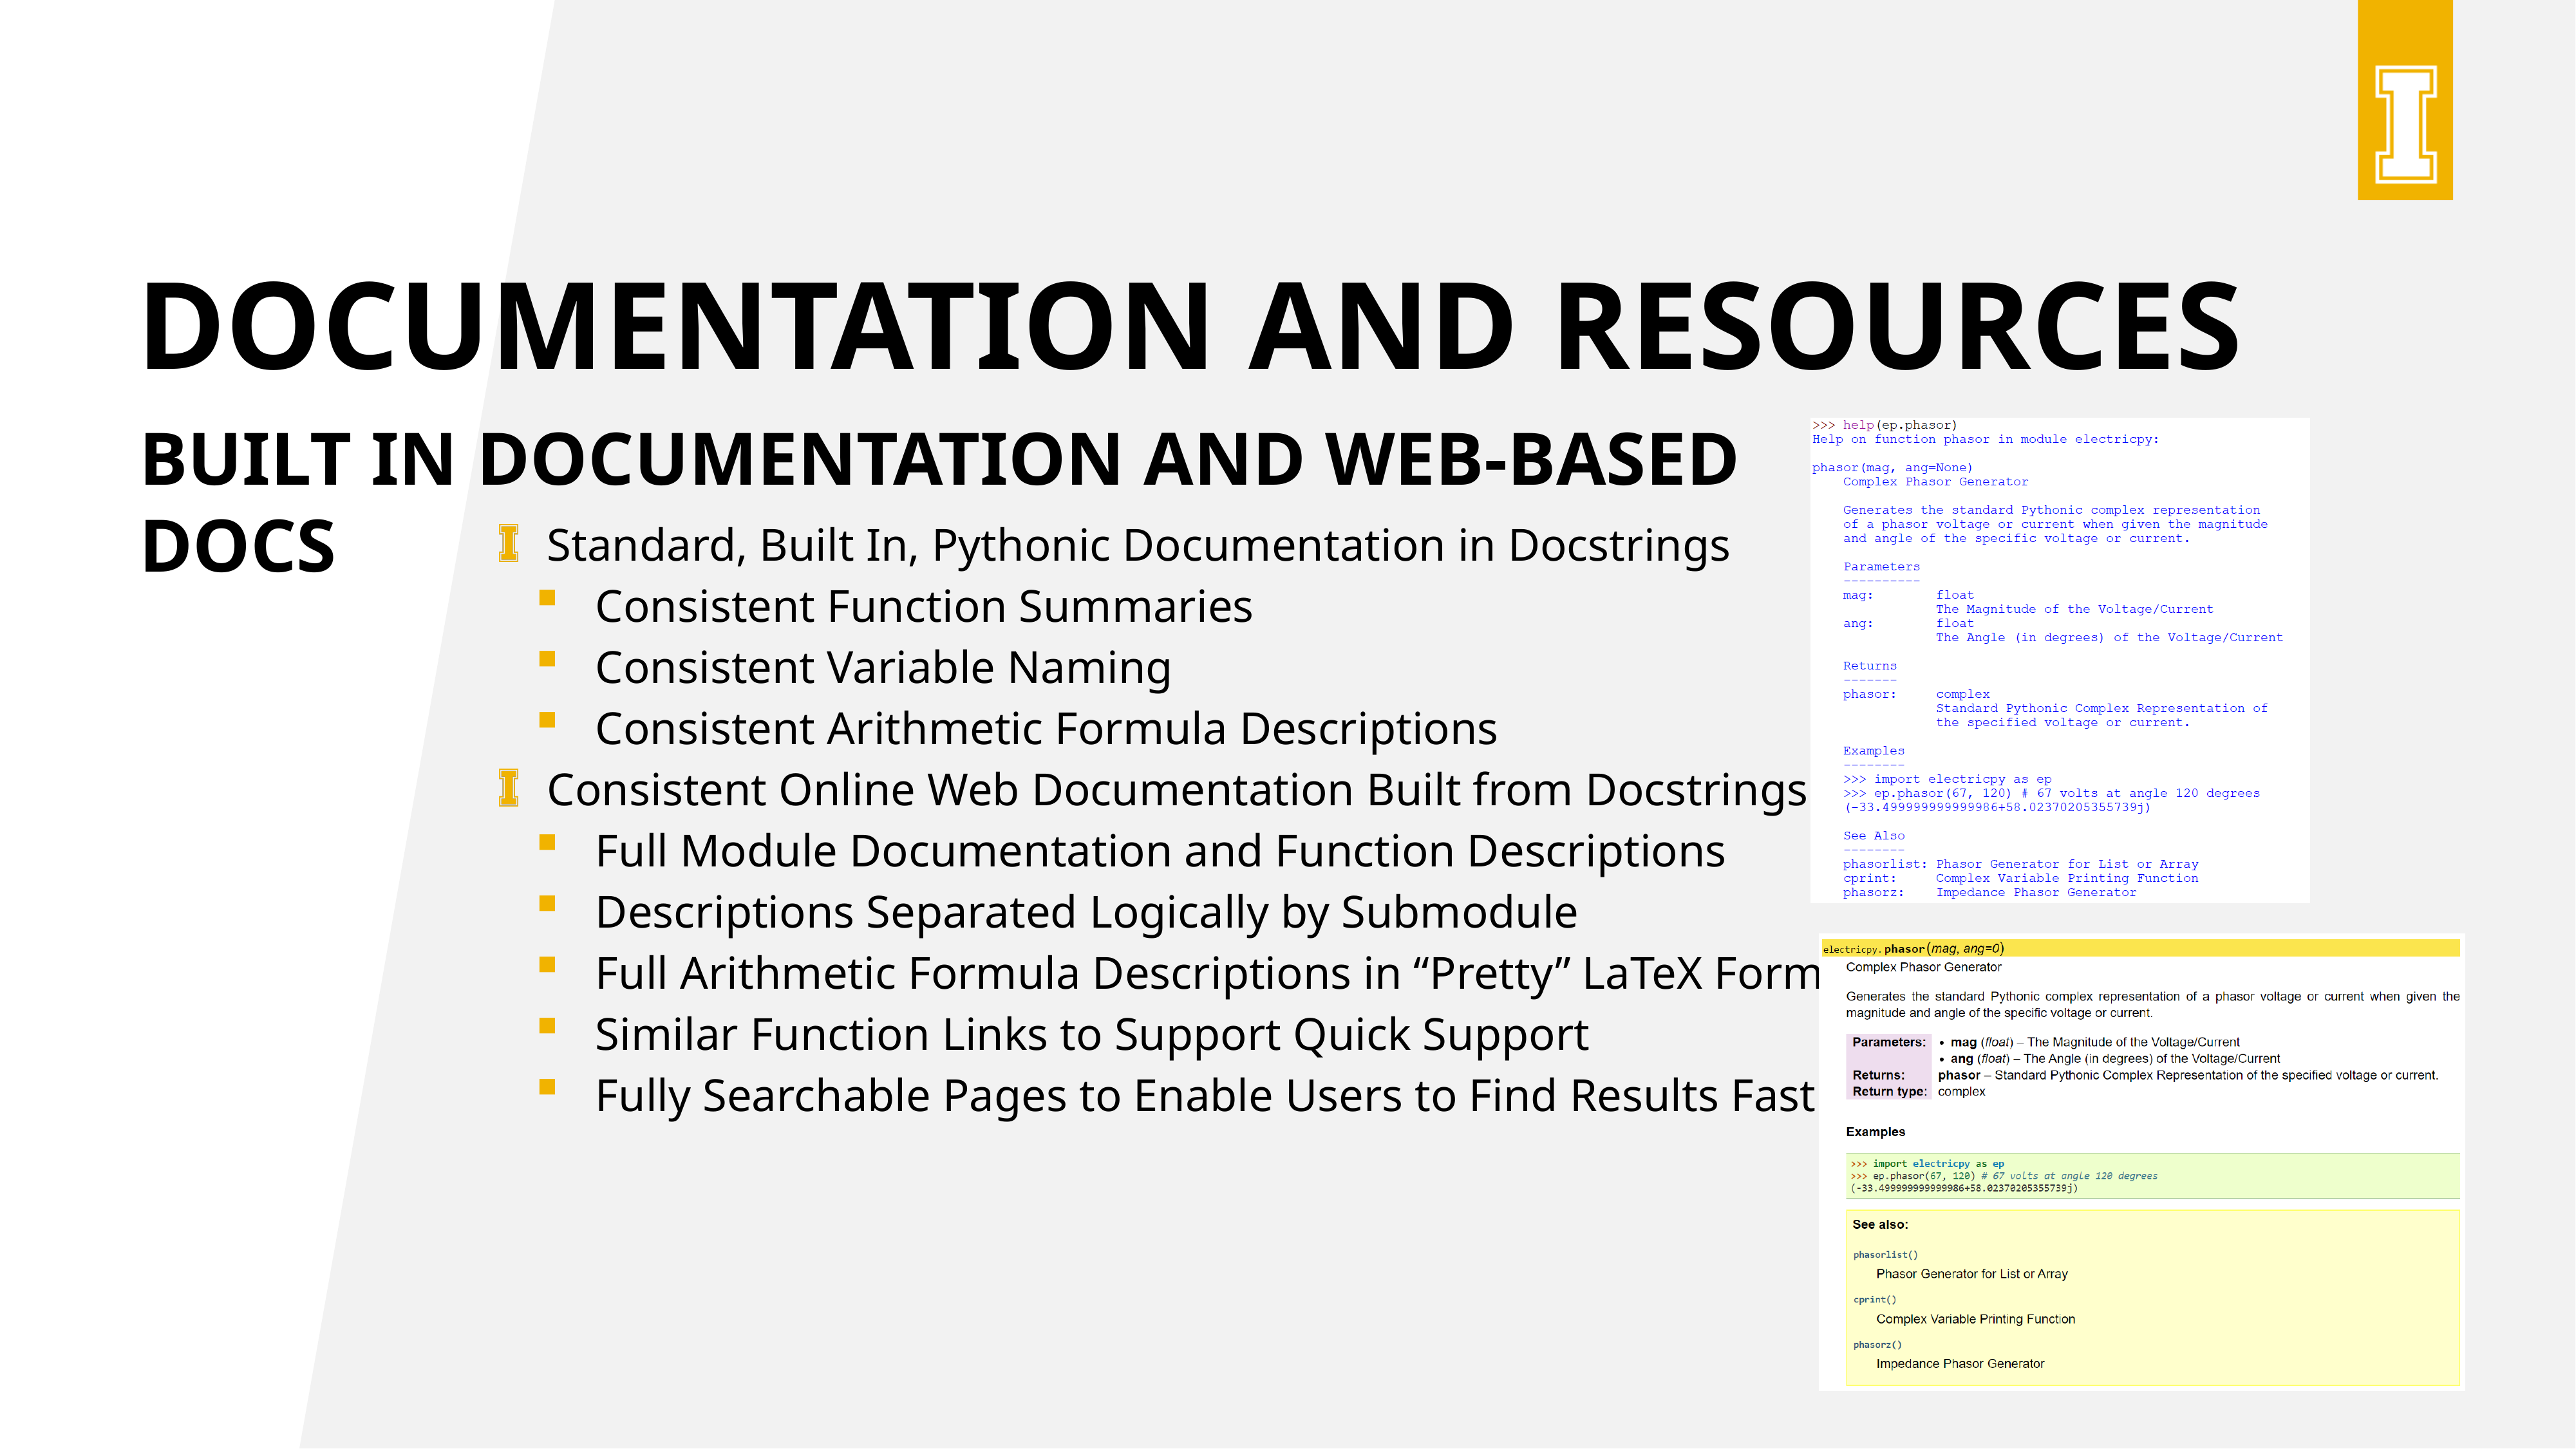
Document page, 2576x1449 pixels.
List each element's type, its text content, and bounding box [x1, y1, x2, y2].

text_box Standard, Built In, Pythonic Documentation in Docstrings Consistent Function Summaries Consistent Variable Naming Consistent Arithmetic Formula Descriptions Consistent Online Web Documentation Built from Docstrings Full Module Documentation and Function Descriptions Descriptions Separated Logically by Submodule Full Arithmetic Formula Descriptions in “Pretty” LaTeX Format Similar Function Links to Support Quick Support Fully Searchable Pages to Enable Users to Find Results Fast [499, 516, 2142, 1120]
title Documentation and resources [136, 266, 2358, 395]
picture [499, 524, 518, 562]
picture [1810, 418, 2310, 903]
list Built in documentation and web-based docs [139, 412, 1782, 501]
picture [499, 769, 518, 807]
picture [1819, 933, 2465, 1391]
